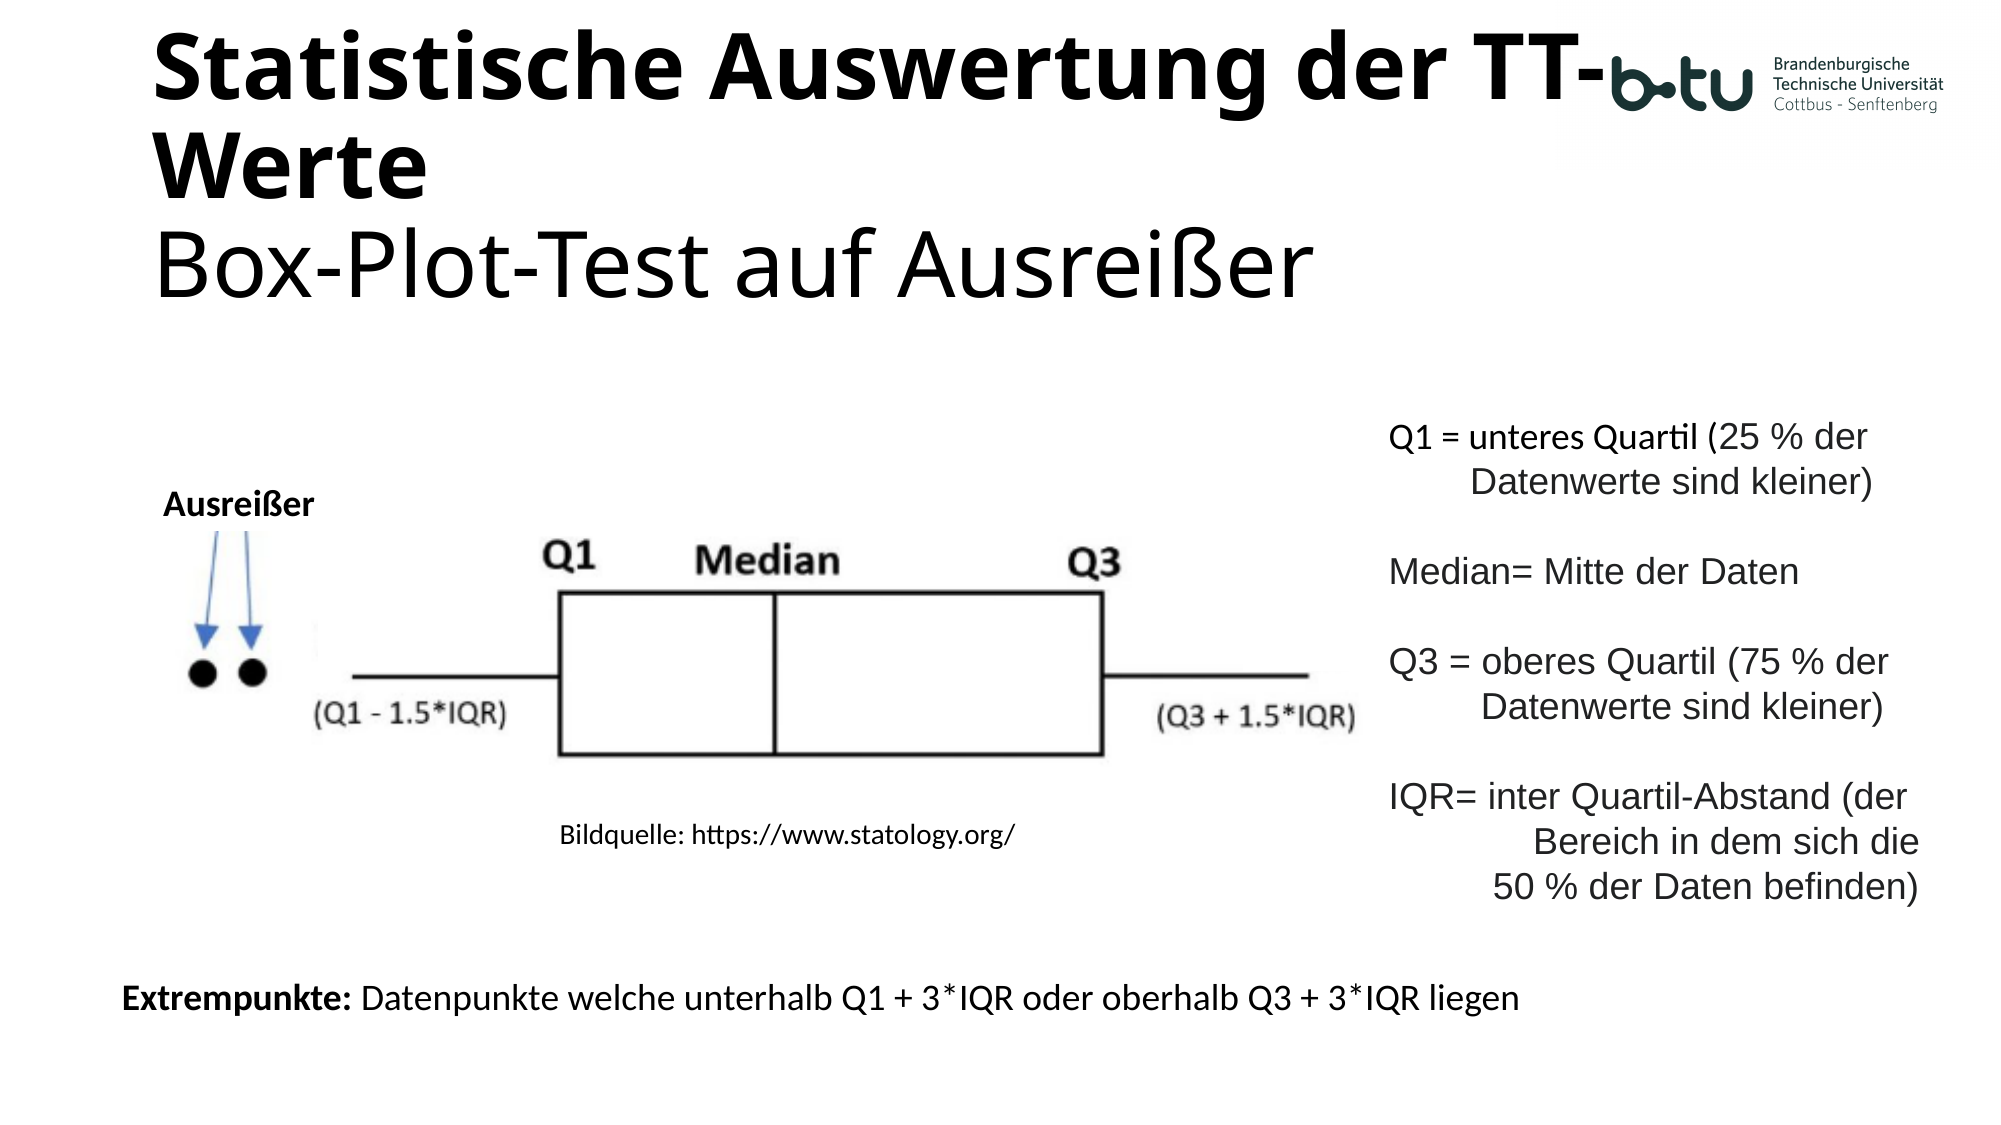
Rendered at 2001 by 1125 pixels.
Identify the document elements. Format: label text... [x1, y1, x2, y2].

picture [148, 531, 1363, 773]
text_box Extrempunkte: Datenpunkte welche unterhalb Q1 + 3*IQR oder oberhalb Q3 + 3*IQR liegen [107, 965, 1608, 1026]
text_box Q1 = unteres Quartil (25 % der s Datenwerte sind kleiner) Median= Mitte der Daten Q3 = oberes Quartil (75 % der s s s Datenwerte sind kleiner) IQR= inter Quartil-Abstand (der s s Bereich in dem sich die sssss 50 % der Daten befinden) [1373, 404, 1988, 915]
title Statistische Auswertung der TT-Werte Box-Plot-Test auf Ausreißer [137, 59, 1863, 278]
text_box Bildquelle: https://www.statology.org/ [544, 808, 1031, 858]
picture [1555, 0, 2000, 170]
text_box Ausreißer [148, 471, 372, 531]
